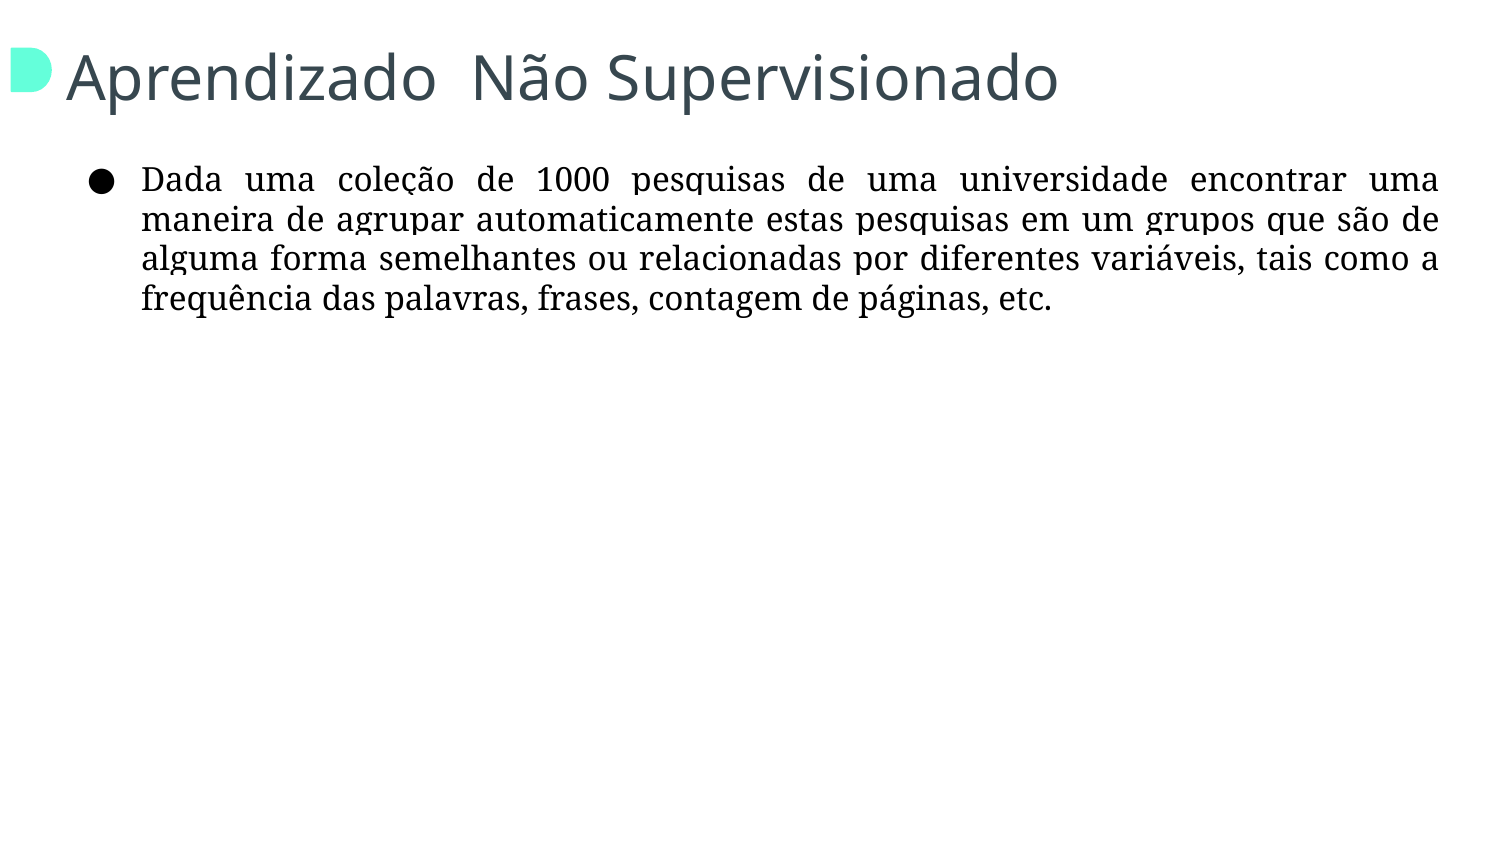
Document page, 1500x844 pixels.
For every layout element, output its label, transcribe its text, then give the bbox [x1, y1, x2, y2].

text_box [11, 48, 51, 92]
list Dada uma coleção de 1000 pesquisas de uma universidade encontrar uma maneira de agrupar automaticamente estas pesquisas em um grupos que são de alguma forma semelhantes ou relacionadas por diferentes variáveis, tais como a frequência das palavras, frases, contagem de páginas, etc. [51, 142, 1457, 814]
title Aprendizado Não Supervisionado [51, 23, 1449, 117]
